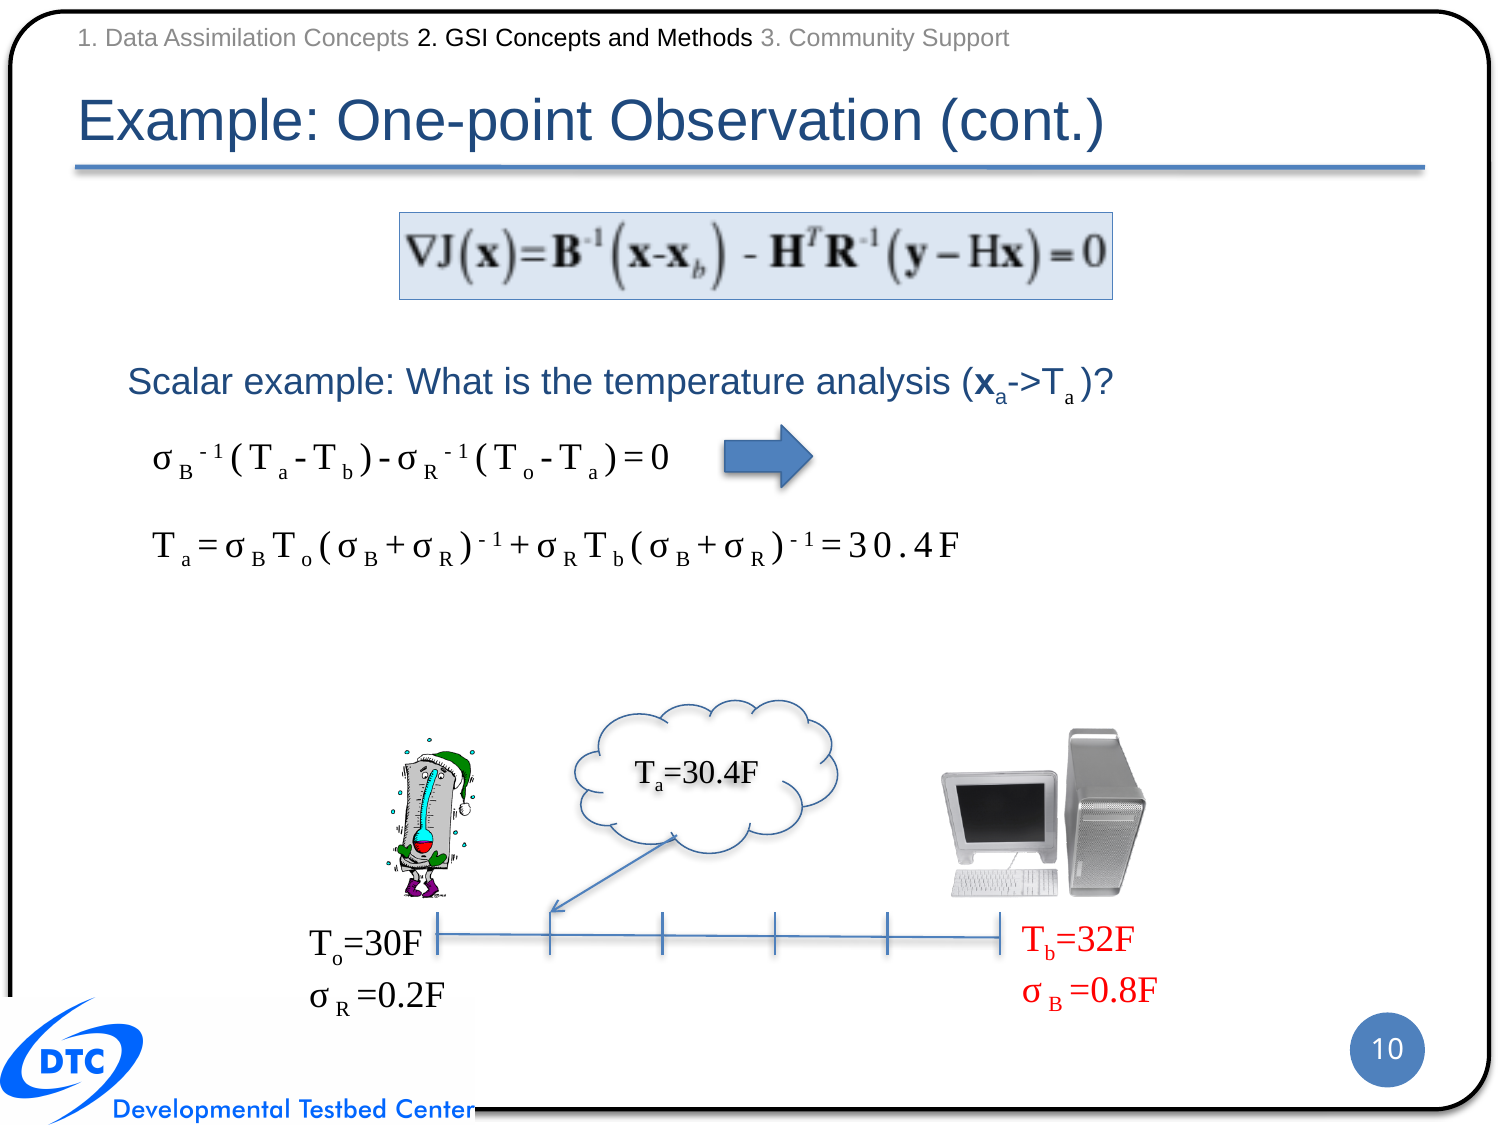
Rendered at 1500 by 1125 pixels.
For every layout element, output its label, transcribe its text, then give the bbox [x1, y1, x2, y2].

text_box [399, 212, 1113, 301]
text_box 1. Data Assimilation Concepts 2. GSI Concepts and Methods 3. Community Support [0, 6, 1113, 67]
picture [0, 997, 475, 1125]
title Example: One-point Observation (cont.) [62, 49, 1476, 167]
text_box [62, 349, 1338, 1051]
slide_number 10 [1349, 1012, 1425, 1088]
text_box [292, 699, 1176, 1063]
